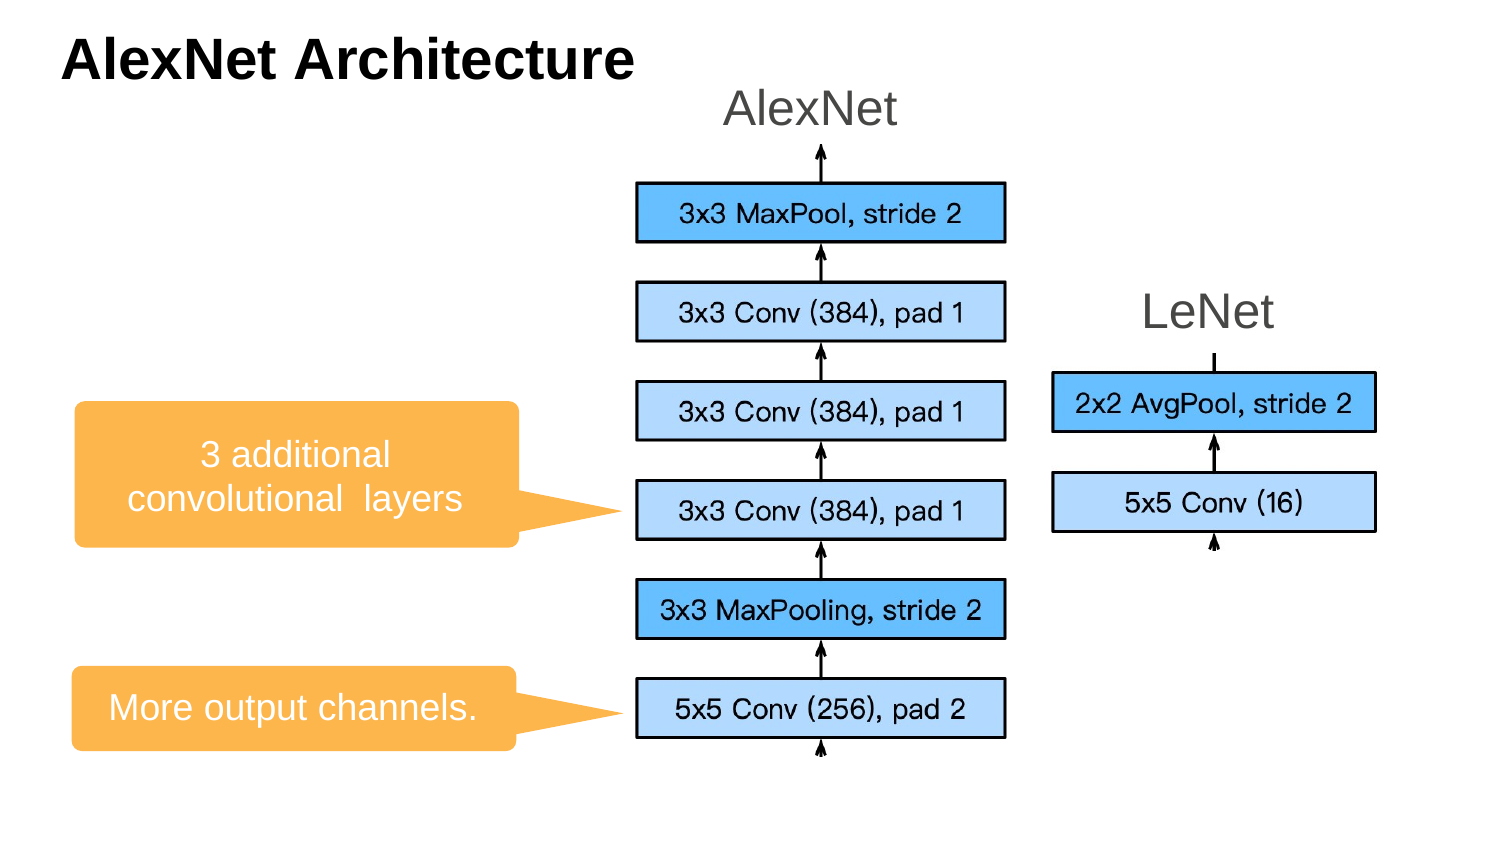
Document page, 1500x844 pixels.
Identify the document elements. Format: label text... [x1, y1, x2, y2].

text_box [71, 665, 624, 752]
text_box AlexNet LeNet [720, 72, 1276, 339]
title AlexNet Architecture [58, 18, 638, 162]
text_box More output channels. [106, 681, 482, 729]
text_box 3 additional convolutional layers [124, 427, 469, 520]
text_box [1051, 353, 1412, 551]
text_box [74, 401, 623, 548]
text_box [635, 144, 1017, 757]
